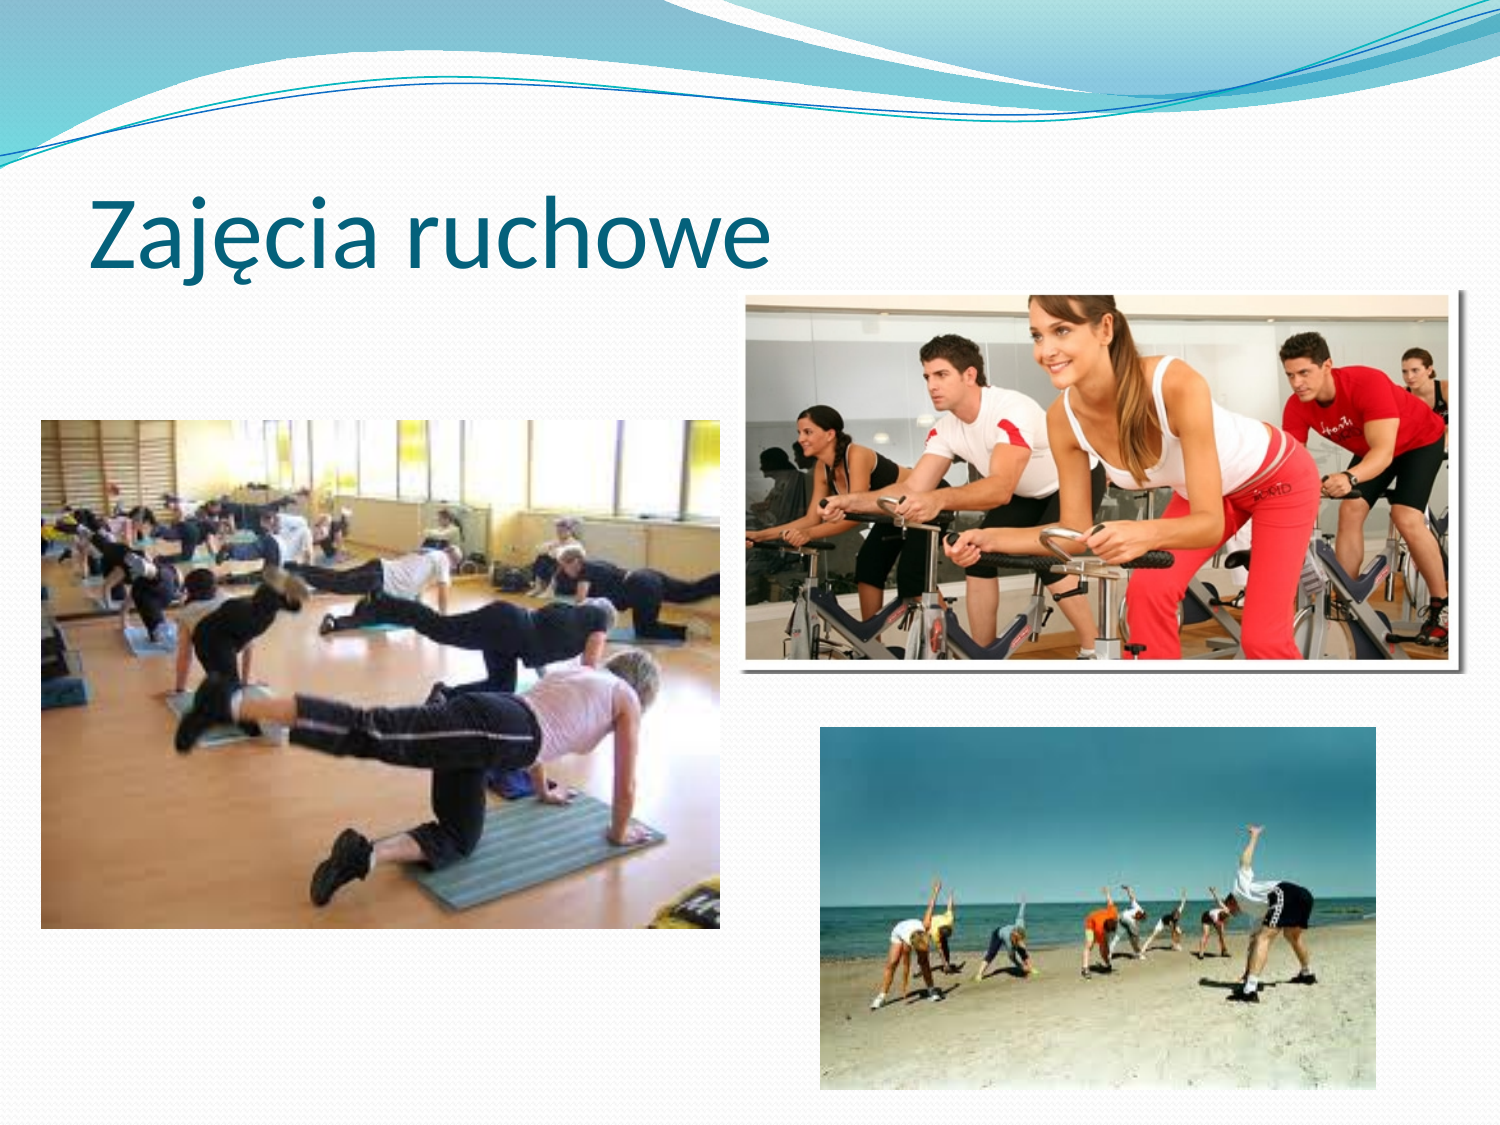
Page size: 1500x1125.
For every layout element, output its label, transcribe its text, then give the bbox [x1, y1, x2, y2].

title Zajęcia ruchowe [88, 101, 1439, 290]
picture [820, 727, 1377, 1090]
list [41, 420, 720, 929]
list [737, 290, 1469, 674]
